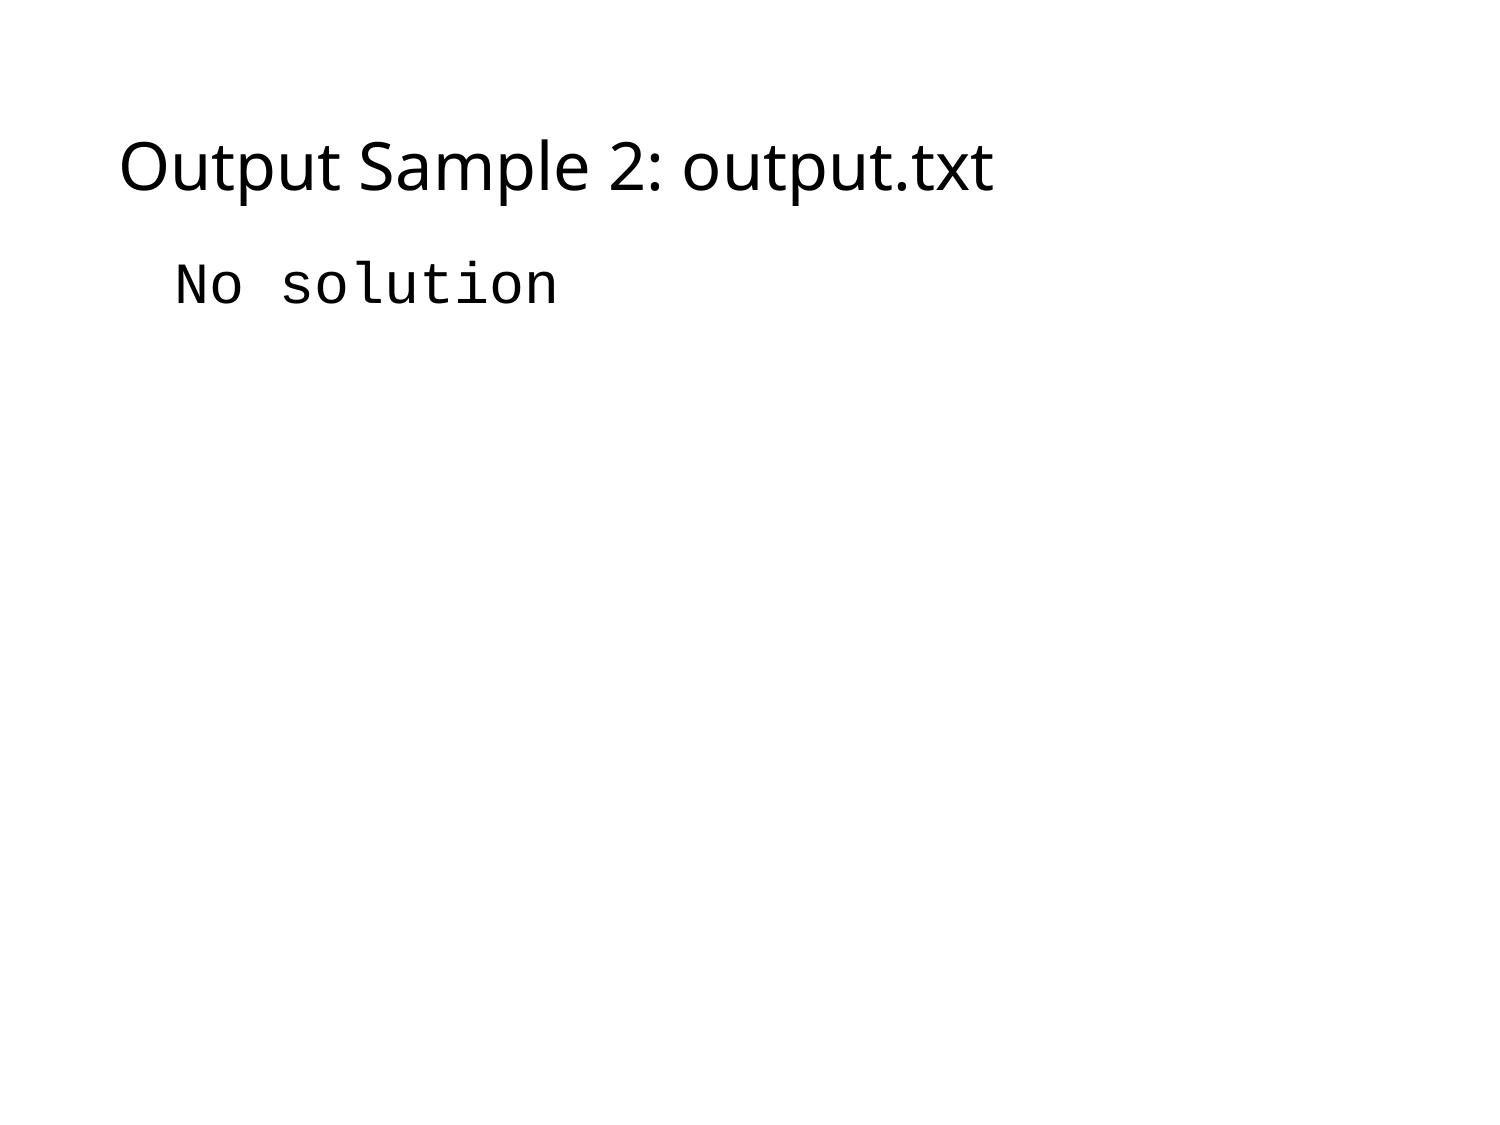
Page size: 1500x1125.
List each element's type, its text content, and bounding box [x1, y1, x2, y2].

text_box No solution [103, 246, 1247, 1024]
title Output Sample 2: output.txt [103, 59, 1397, 278]
